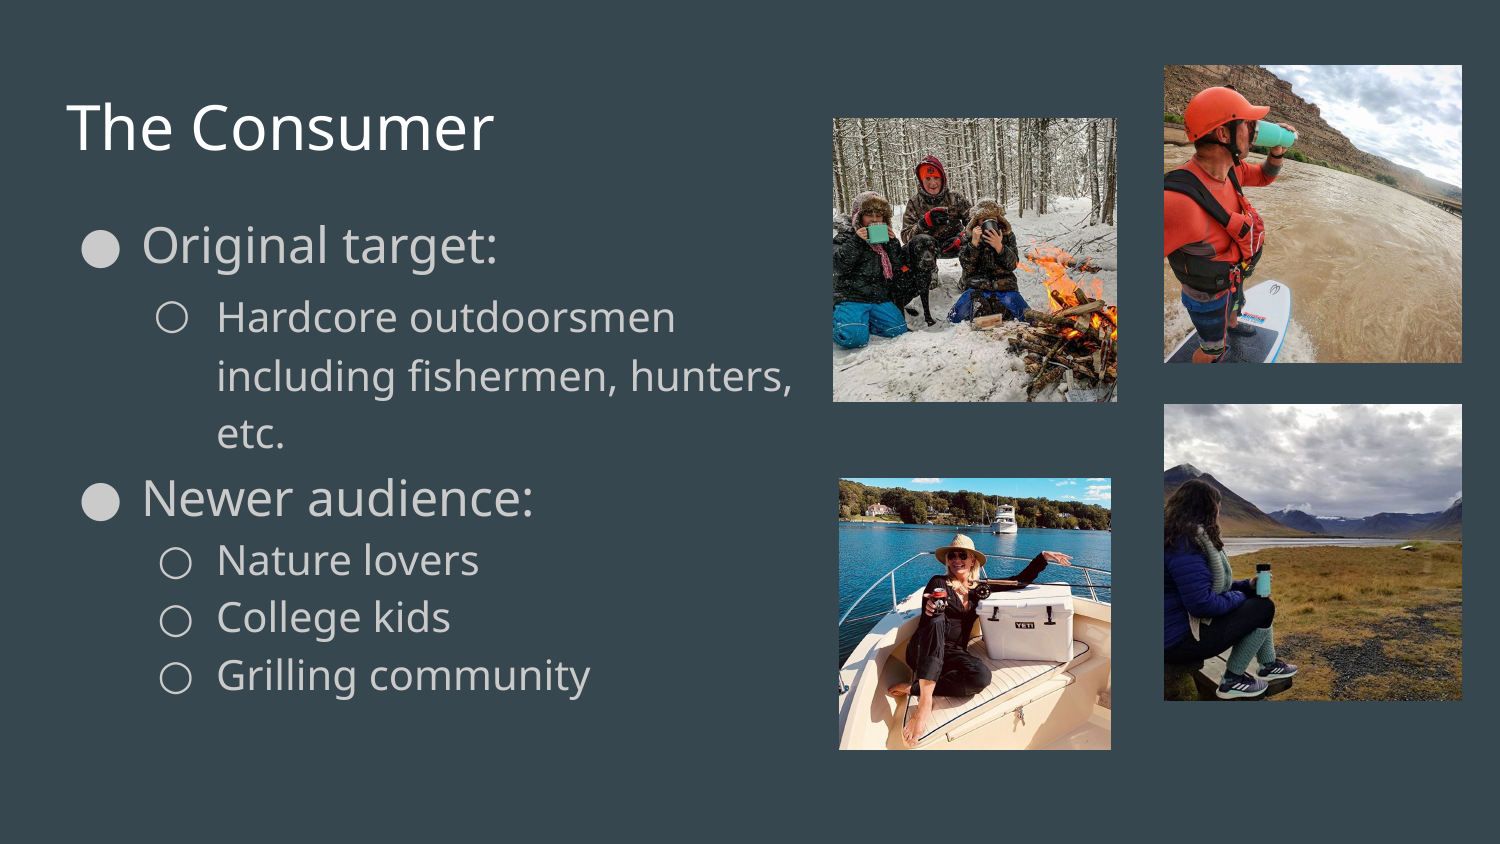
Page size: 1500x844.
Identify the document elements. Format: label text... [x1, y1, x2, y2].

picture [865, 308, 875, 313]
title The Consumer [51, 72, 1159, 167]
picture [1164, 403, 1462, 701]
picture [894, 324, 902, 331]
picture [838, 477, 1111, 750]
picture [833, 118, 1117, 402]
picture [836, 332, 845, 342]
picture [1164, 65, 1462, 363]
list Original target: Hardcore outdoorsmen including fishermen, hunters, etc. Newer audience: Nature lovers College kids Grilling community [51, 189, 840, 750]
picture [833, 322, 849, 330]
